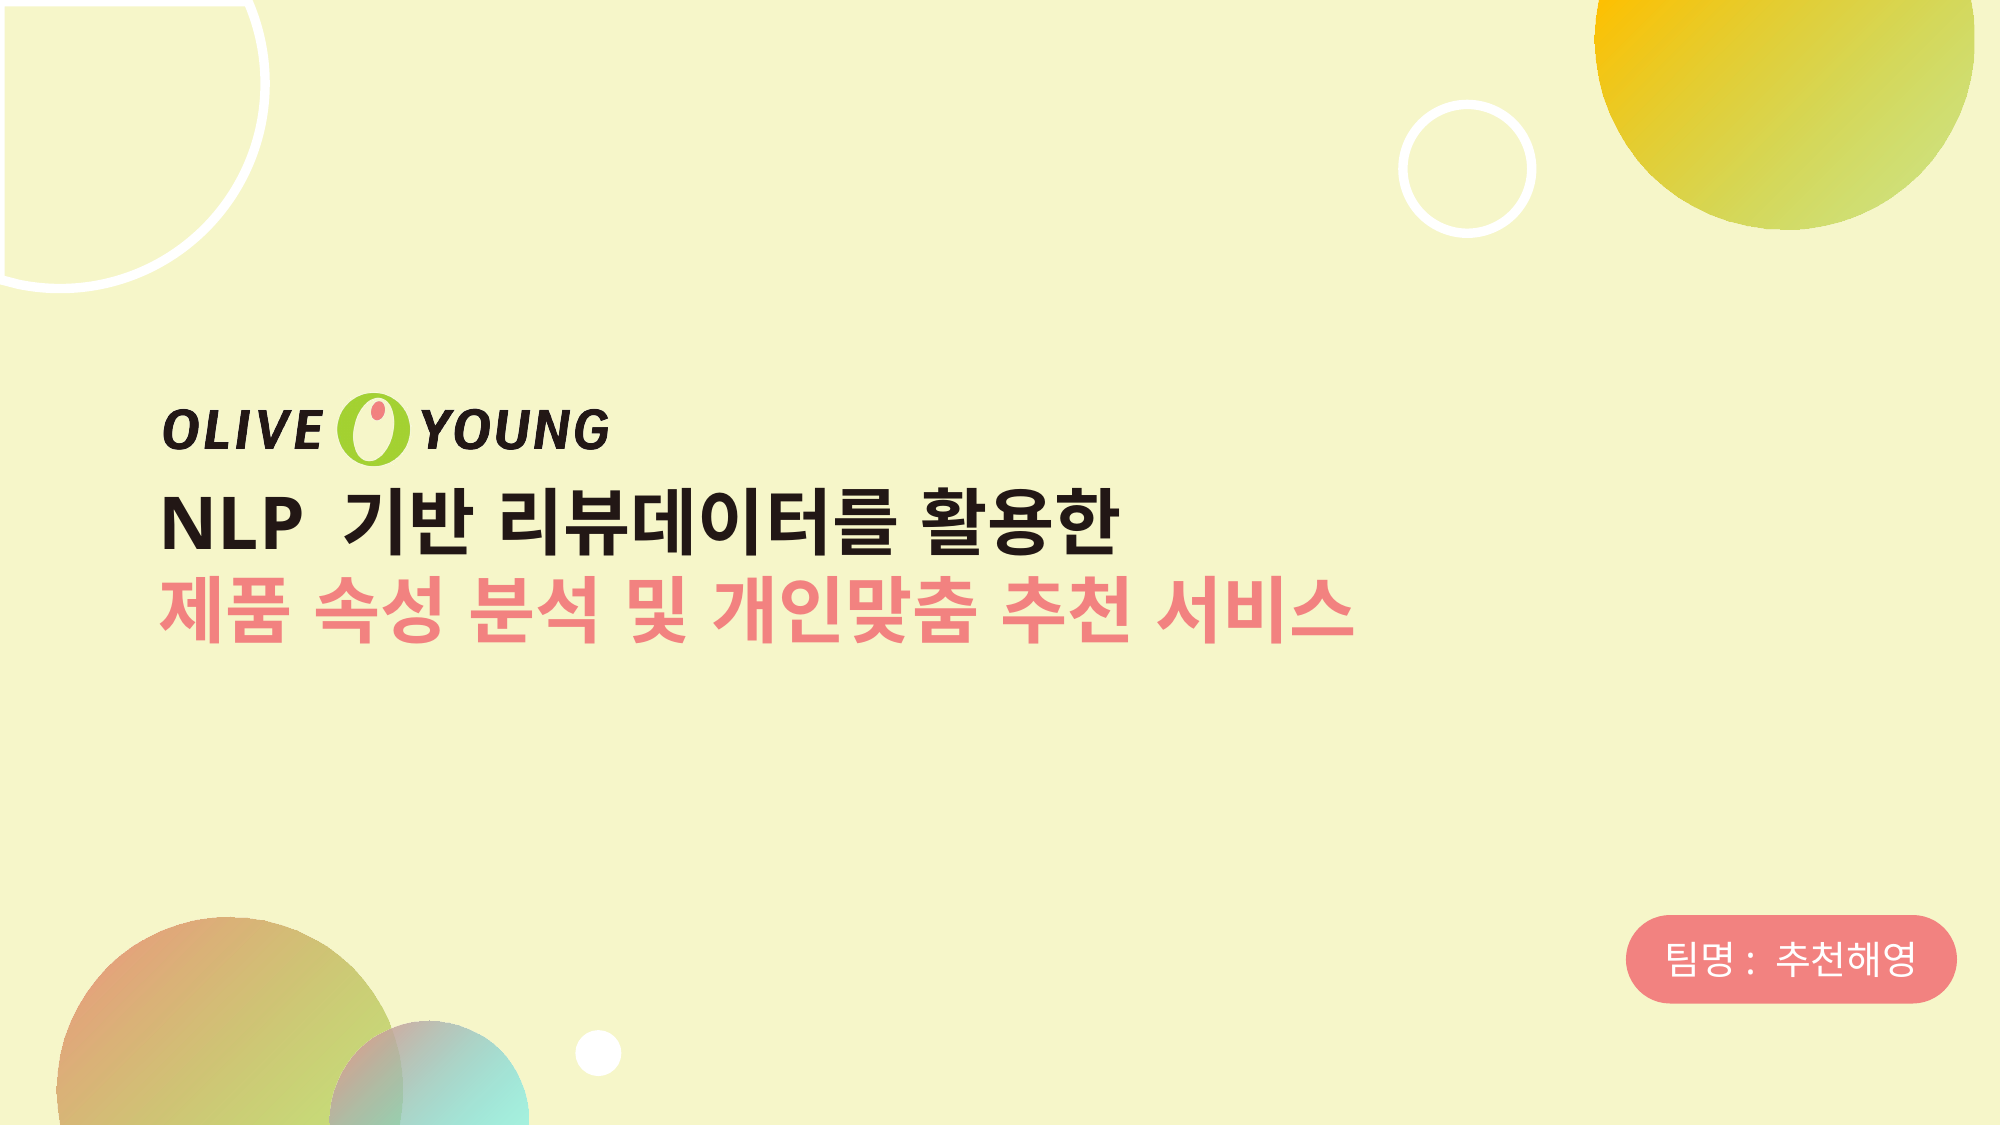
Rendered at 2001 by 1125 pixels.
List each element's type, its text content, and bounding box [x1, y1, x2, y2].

text_box 팀명: 추천해영 [1623, 912, 1960, 1006]
text_box NLP 기반 리뷰데이터를 활용한 제품 속성 분석 및 개인맞춤 추천 서비스 [143, 482, 1935, 667]
picture [143, 374, 632, 483]
